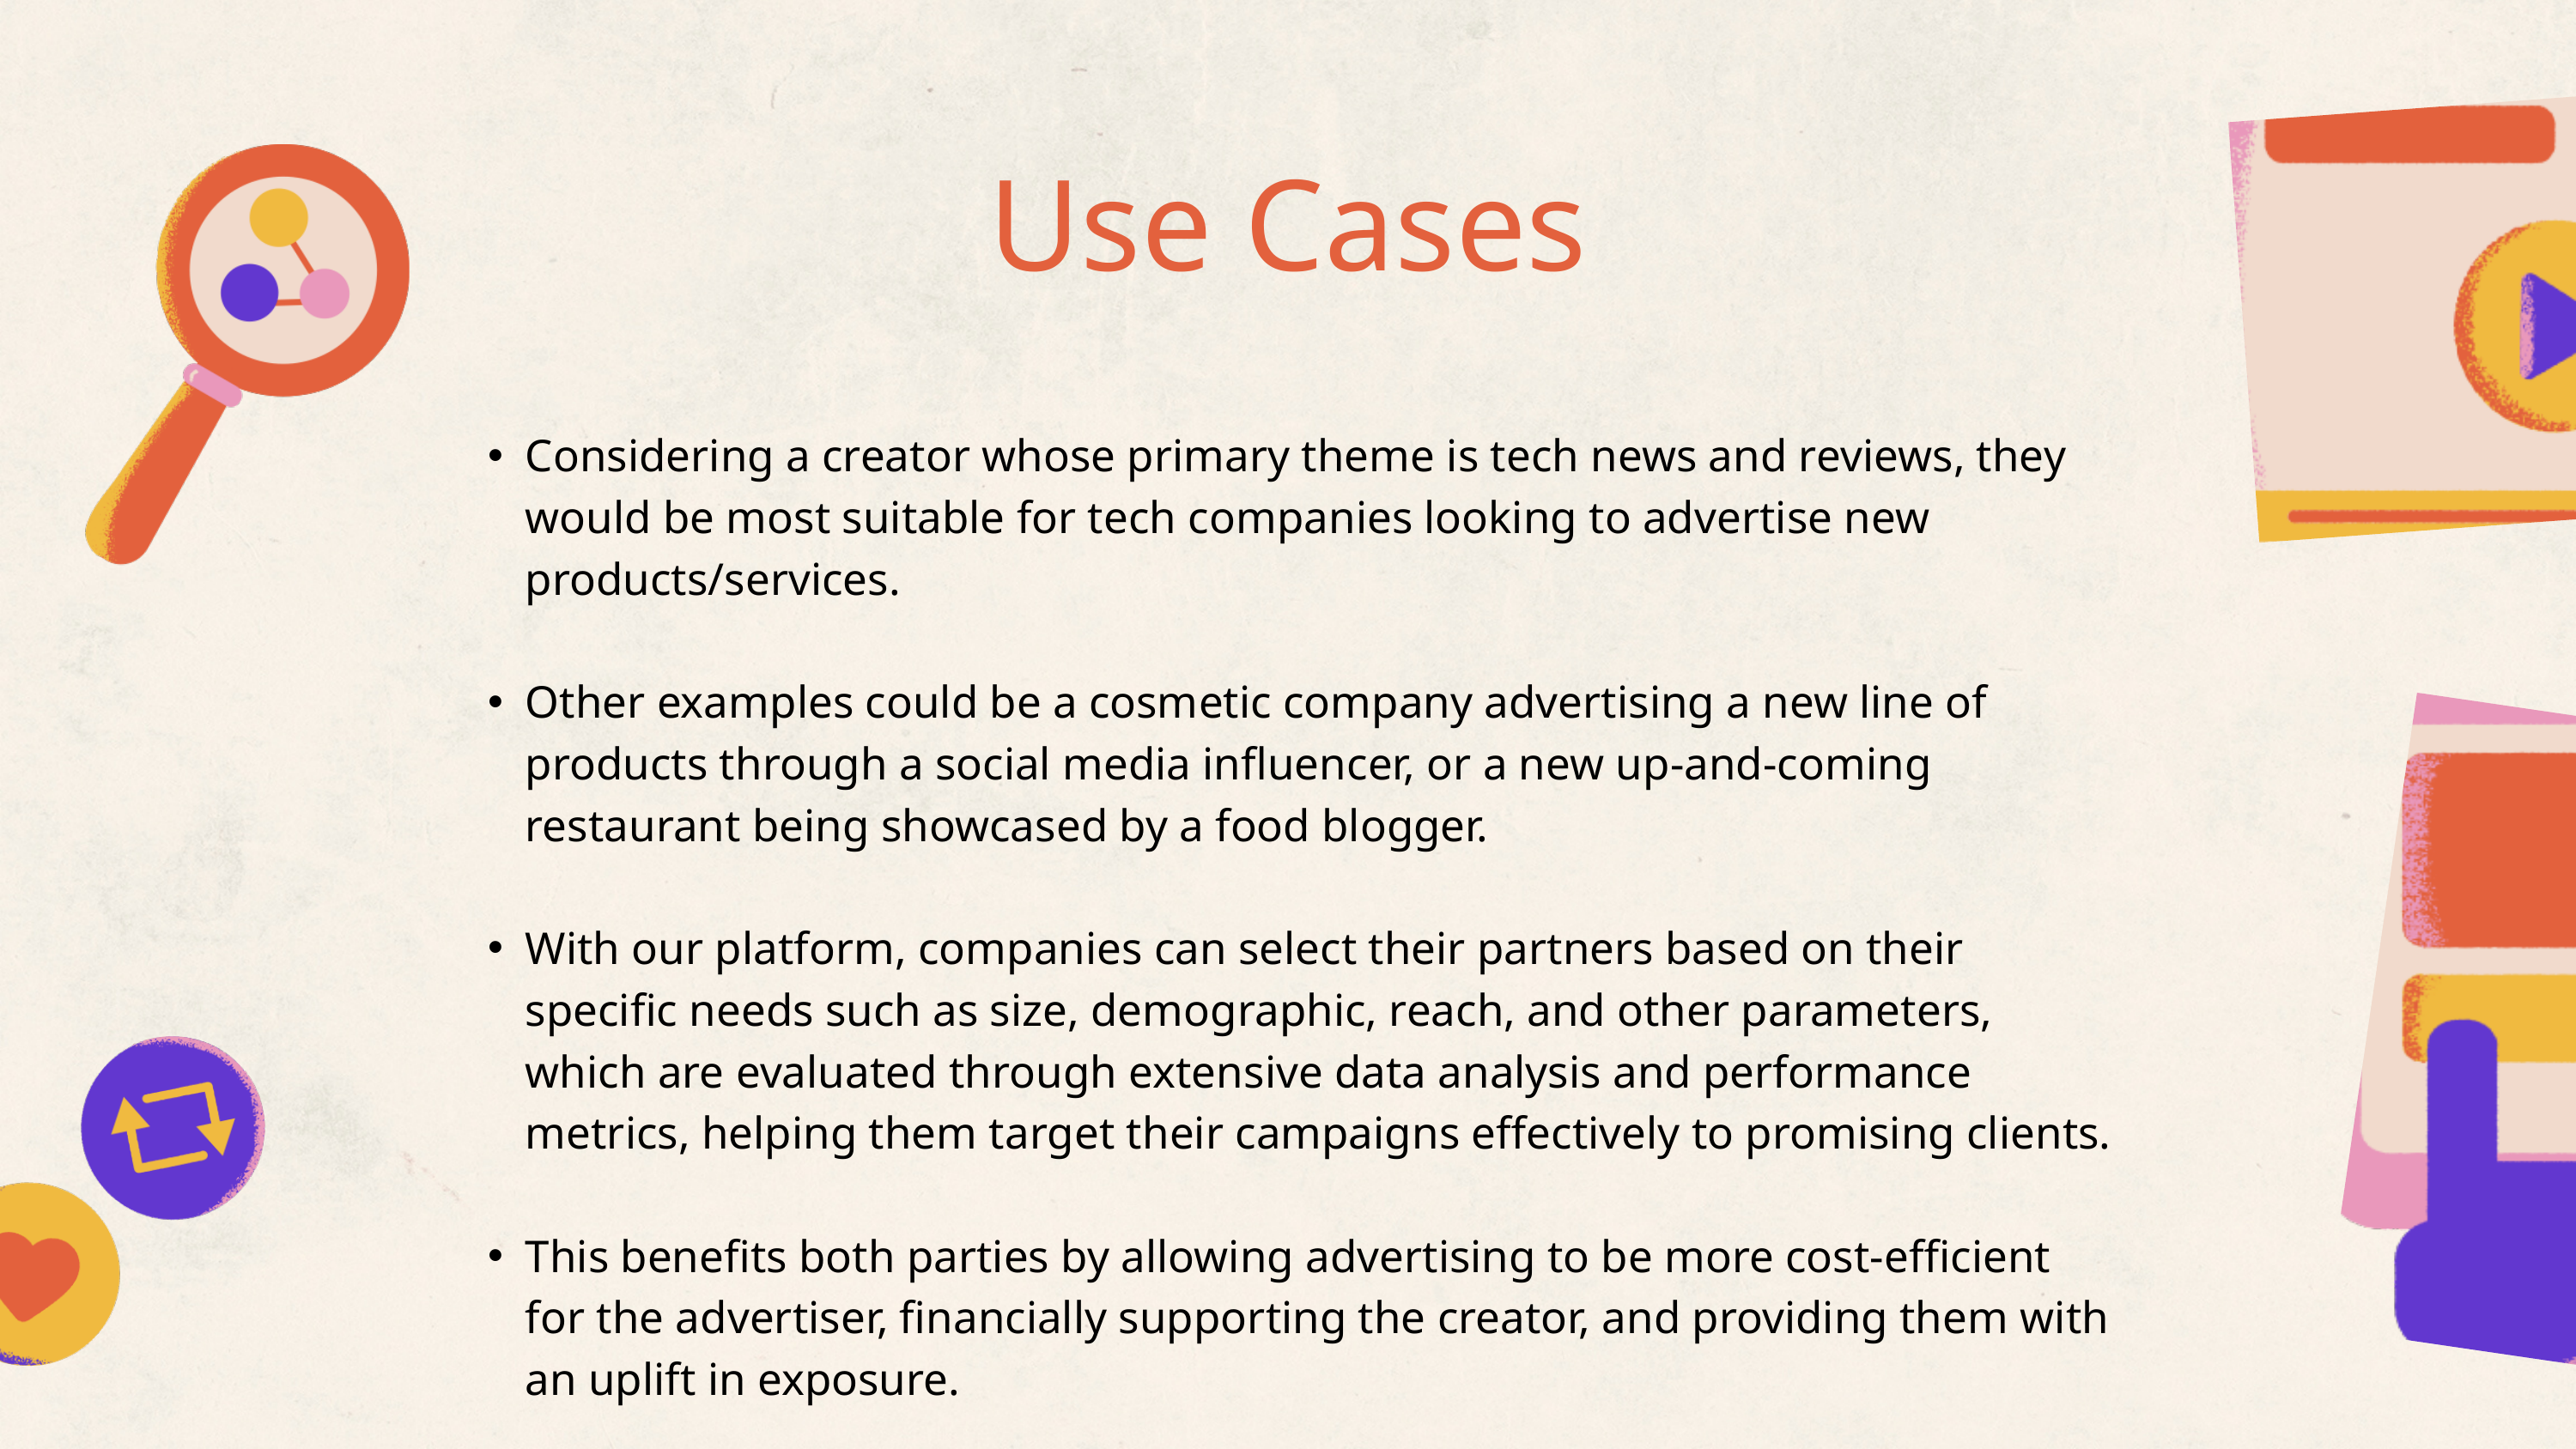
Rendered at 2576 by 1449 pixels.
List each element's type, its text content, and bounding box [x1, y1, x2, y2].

text_box [82, 144, 410, 569]
text_box Use Cases [671, 144, 1905, 296]
text_box [2324, 692, 2576, 1365]
text_box [2228, 96, 2576, 543]
text_box [0, 1036, 266, 1367]
text_box [0, 0, 2576, 1449]
text_box Considering a creator whose primary theme is tech news and reviews, they would be most suitable for tech companies looking to advertise new products/services. Other examples could be a cosmetic company advertising a new line of products through a social media influencer, or a new up-and-coming restaurant being showcased by a food blogger. With our platform, companies can select their partners based on their specific needs such as size, demographic, reach, and other parameters, which are evaluated through extensive data analysis and performance metrics, helping them target their campaigns effectively to promising clients. This benefits both parties by allowing advertising to be more cost-efficient for the advertiser, financially supporting the creator, and providing them with an uplift in exposure. [450, 419, 2126, 1404]
